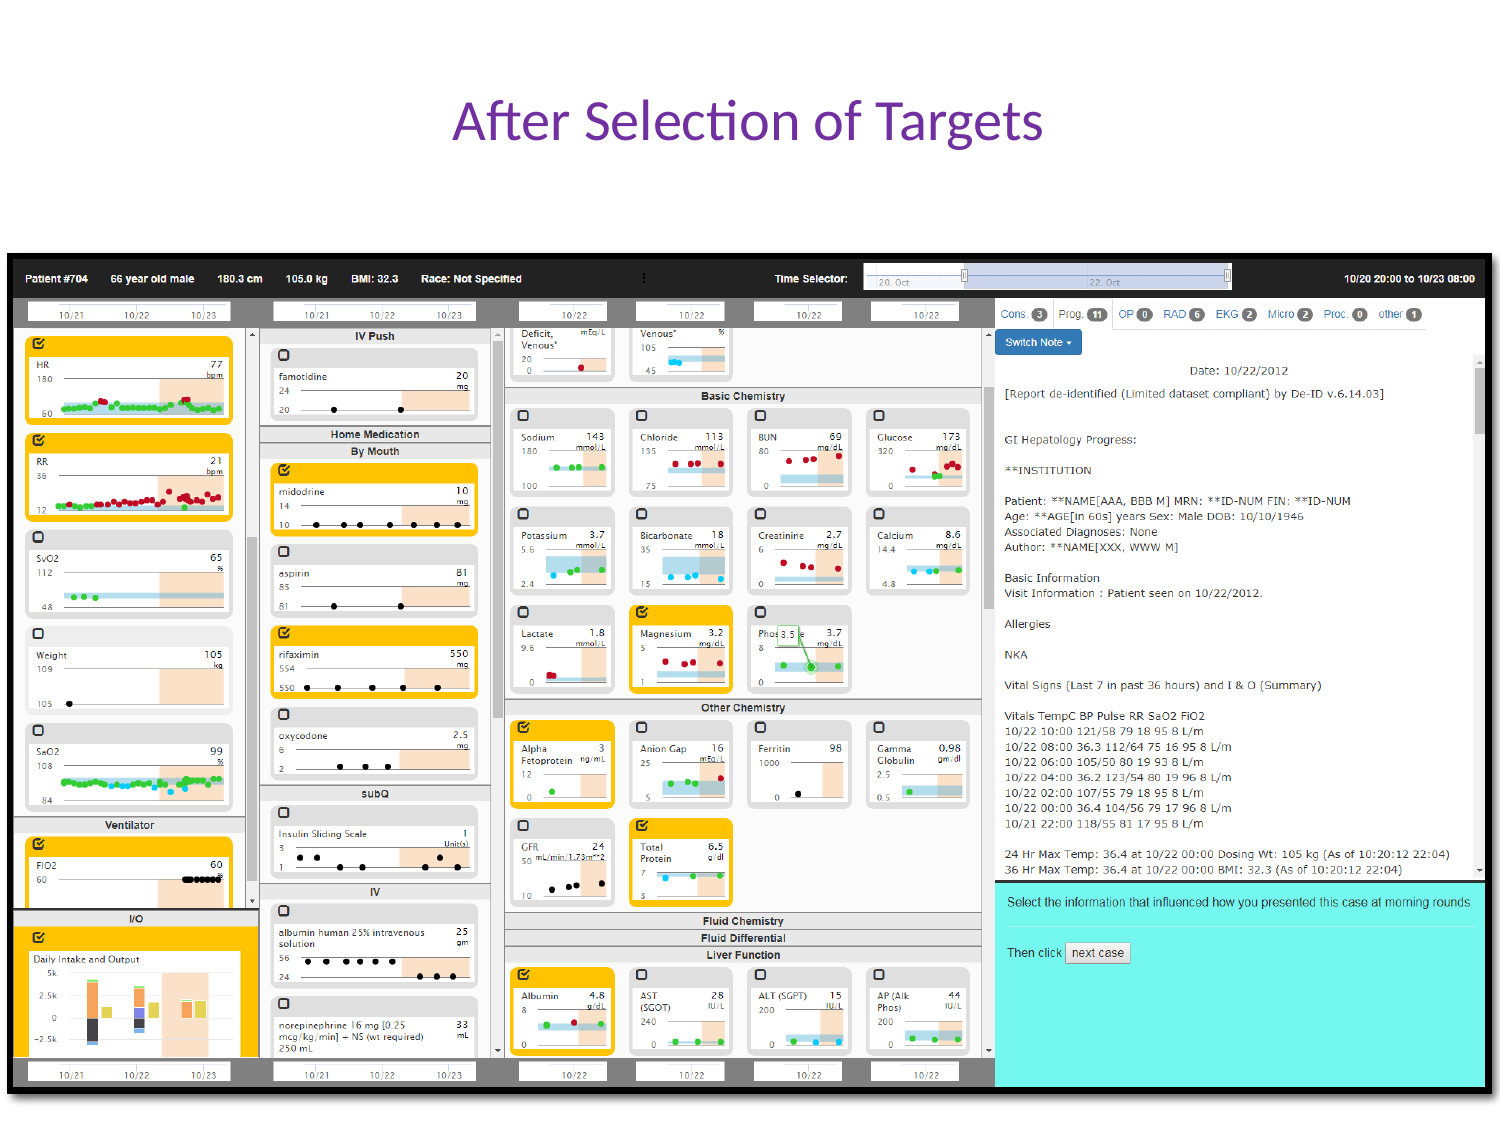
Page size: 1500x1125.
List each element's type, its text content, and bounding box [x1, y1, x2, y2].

text_box After Selection of Targets [73, 75, 1424, 160]
picture [13, 259, 1486, 1088]
